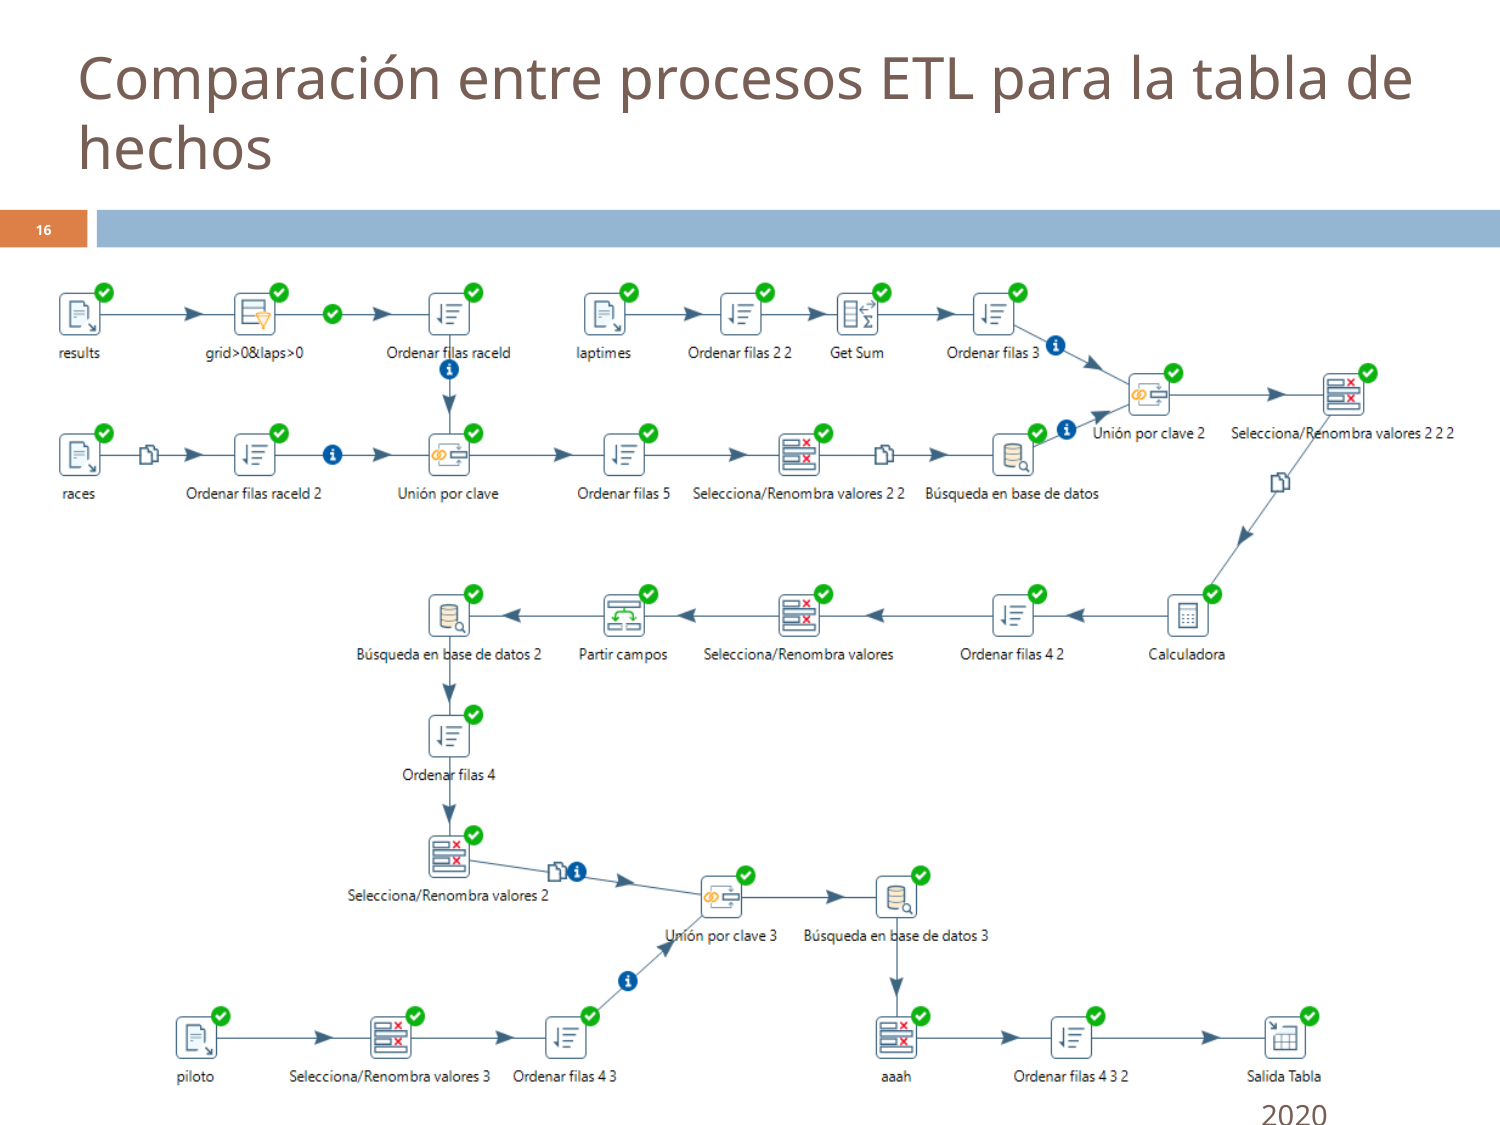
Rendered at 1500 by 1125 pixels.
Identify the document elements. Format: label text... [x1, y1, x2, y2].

title Comparación entre procesos ETL para la tabla de hechos [62, 43, 1438, 179]
picture [24, 278, 1476, 1094]
slide_number ‹#› [0, 208, 88, 249]
